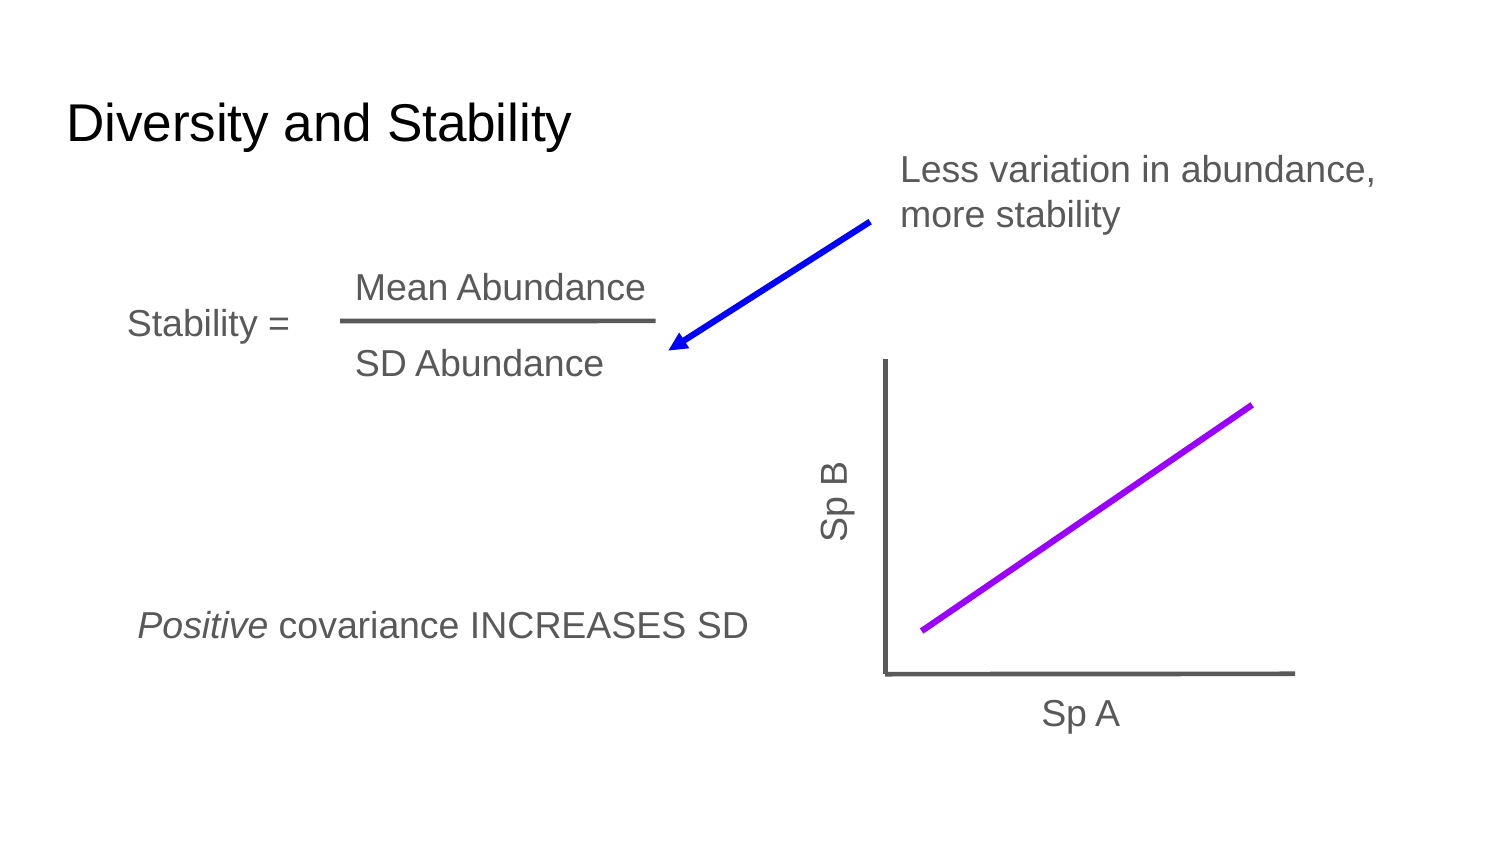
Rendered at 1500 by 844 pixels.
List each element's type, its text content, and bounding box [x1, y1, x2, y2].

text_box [668, 221, 871, 351]
title Diversity and Stability [51, 72, 1449, 167]
text_box Positive covariance INCREASES SD [122, 586, 769, 662]
text_box Sp B [794, 429, 870, 558]
text_box Less variation in abundance, more stability [885, 130, 1396, 284]
text_box Mean Abundance [340, 248, 663, 324]
text_box SD Abundance [340, 324, 669, 400]
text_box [884, 358, 1296, 675]
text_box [921, 404, 1253, 632]
text_box Stability = [111, 283, 341, 359]
text_box Sp A [1026, 683, 1155, 750]
